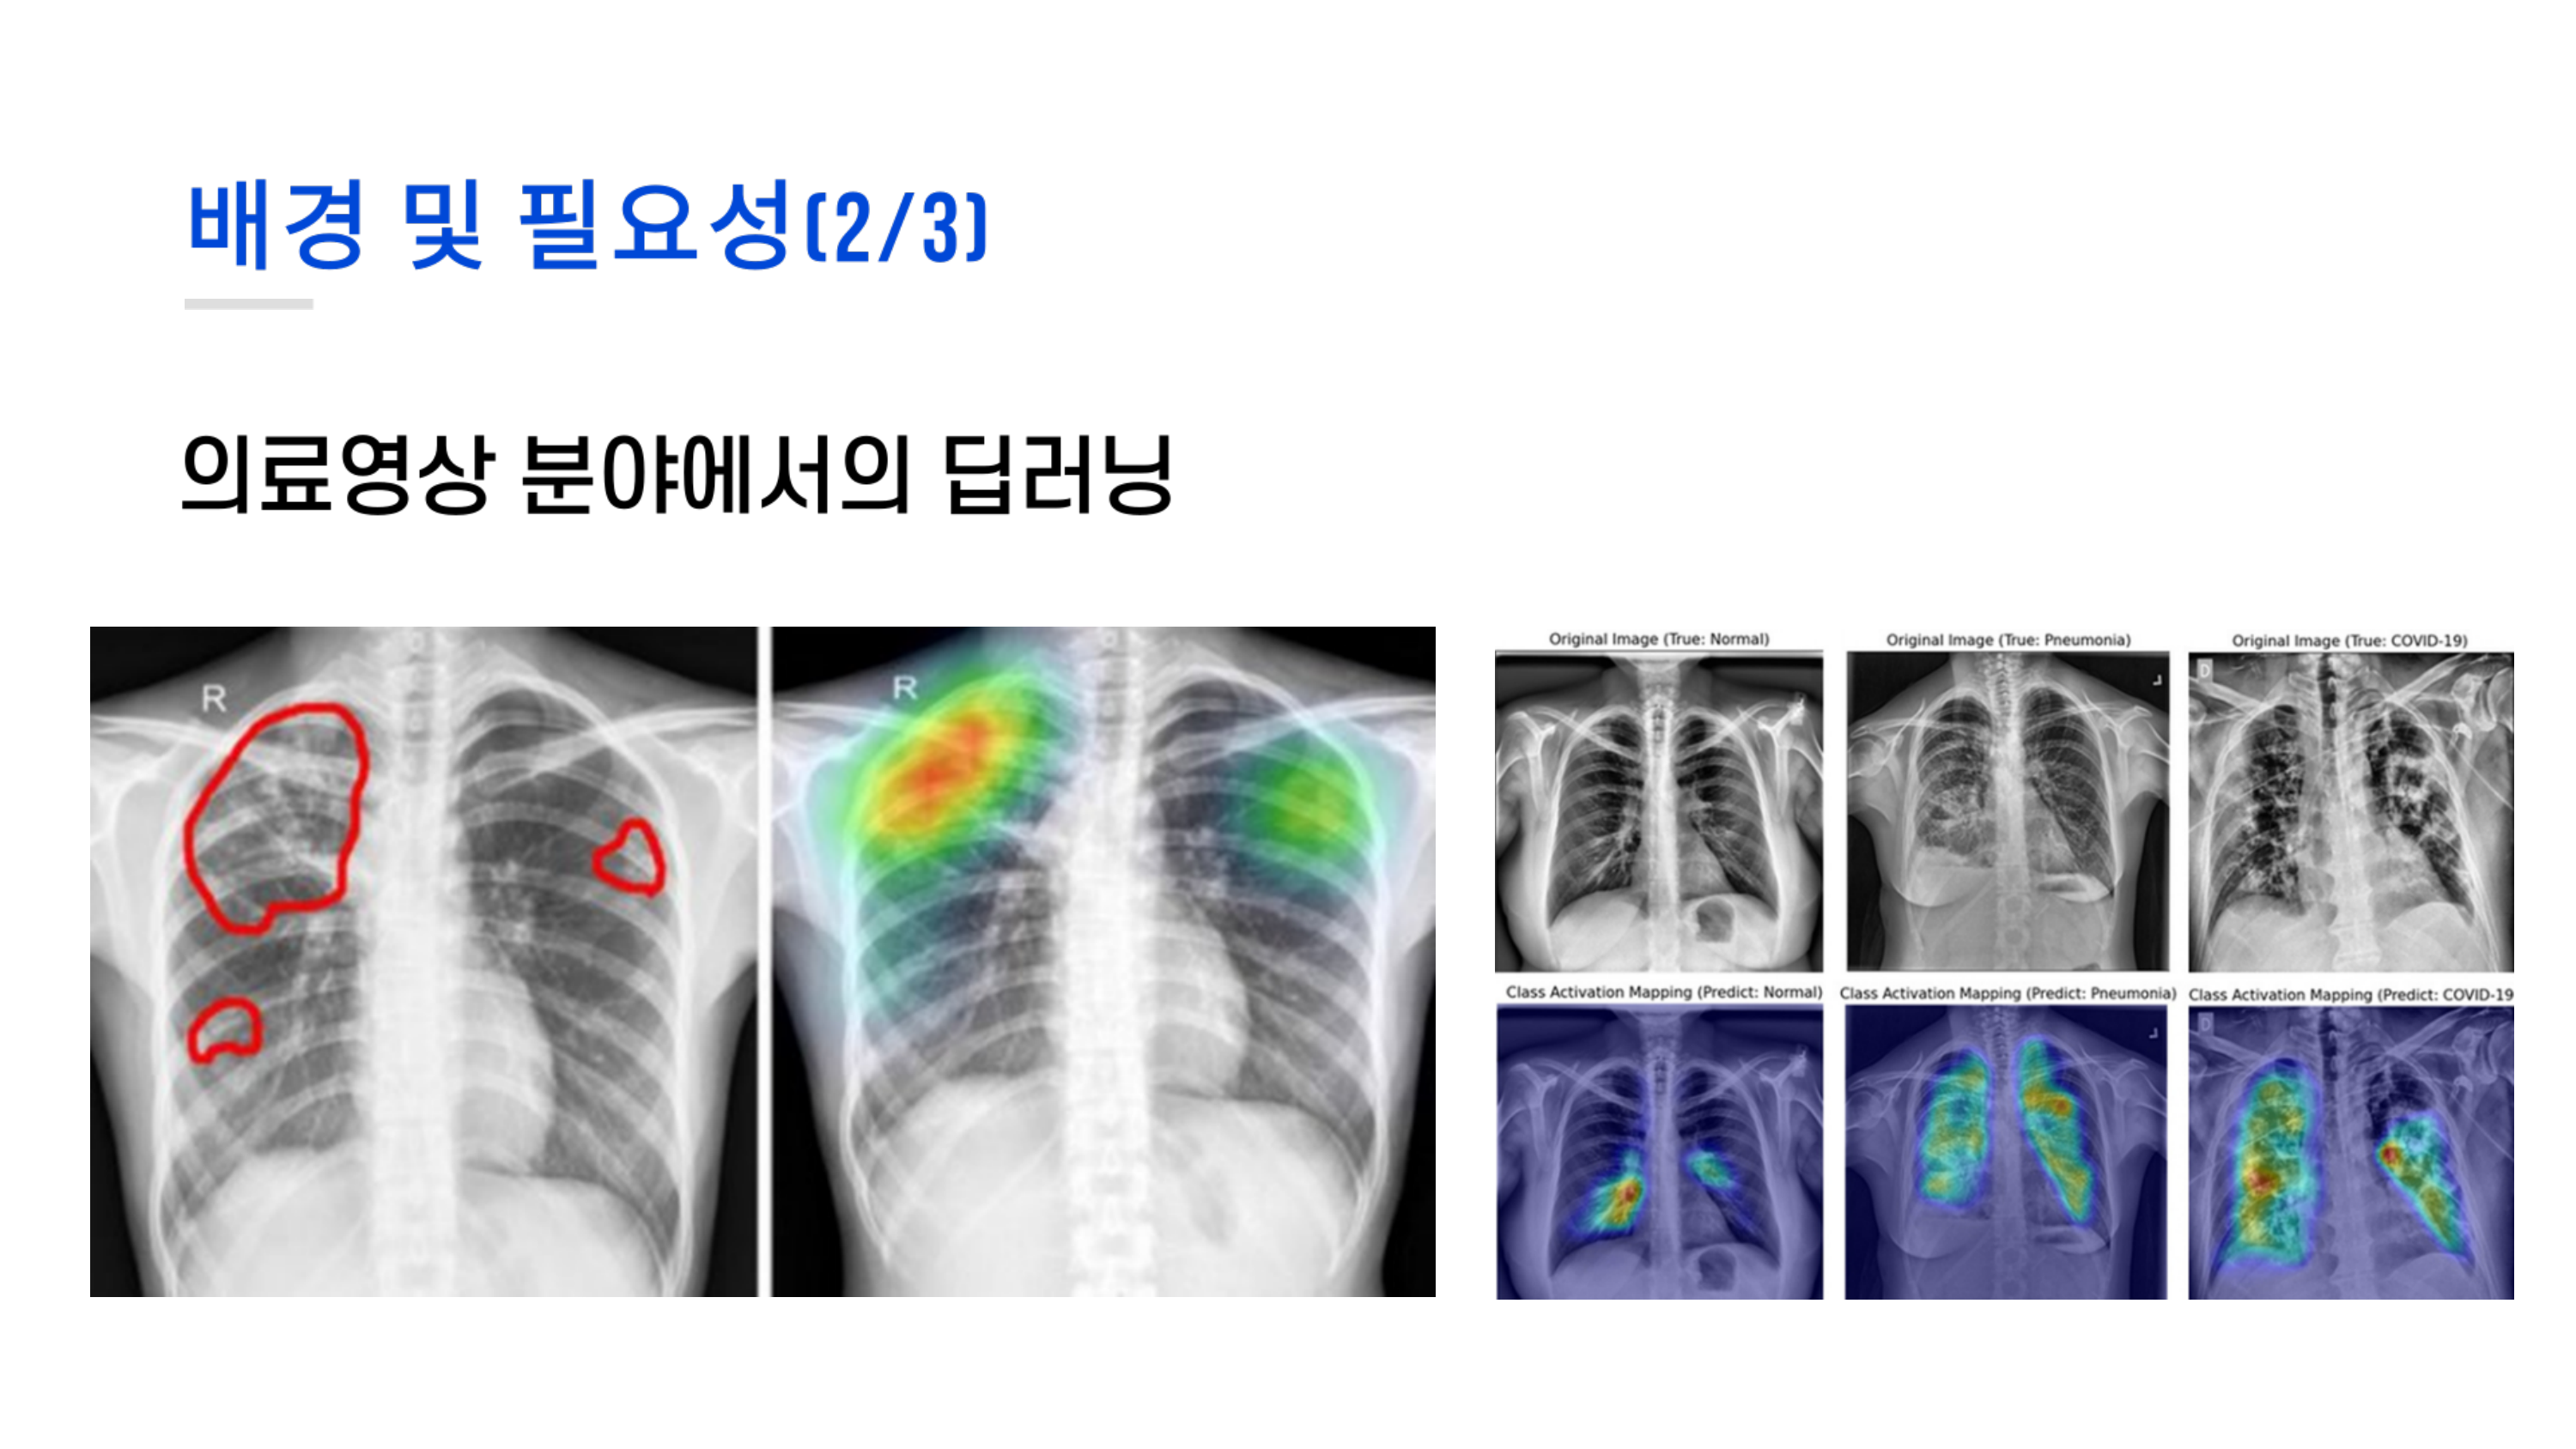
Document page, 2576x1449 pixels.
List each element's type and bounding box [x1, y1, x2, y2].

picture [162, 400, 1210, 555]
text_box [1494, 629, 2514, 1300]
text_box [90, 627, 1436, 1298]
picture [169, 149, 1032, 315]
text_box [185, 299, 315, 311]
